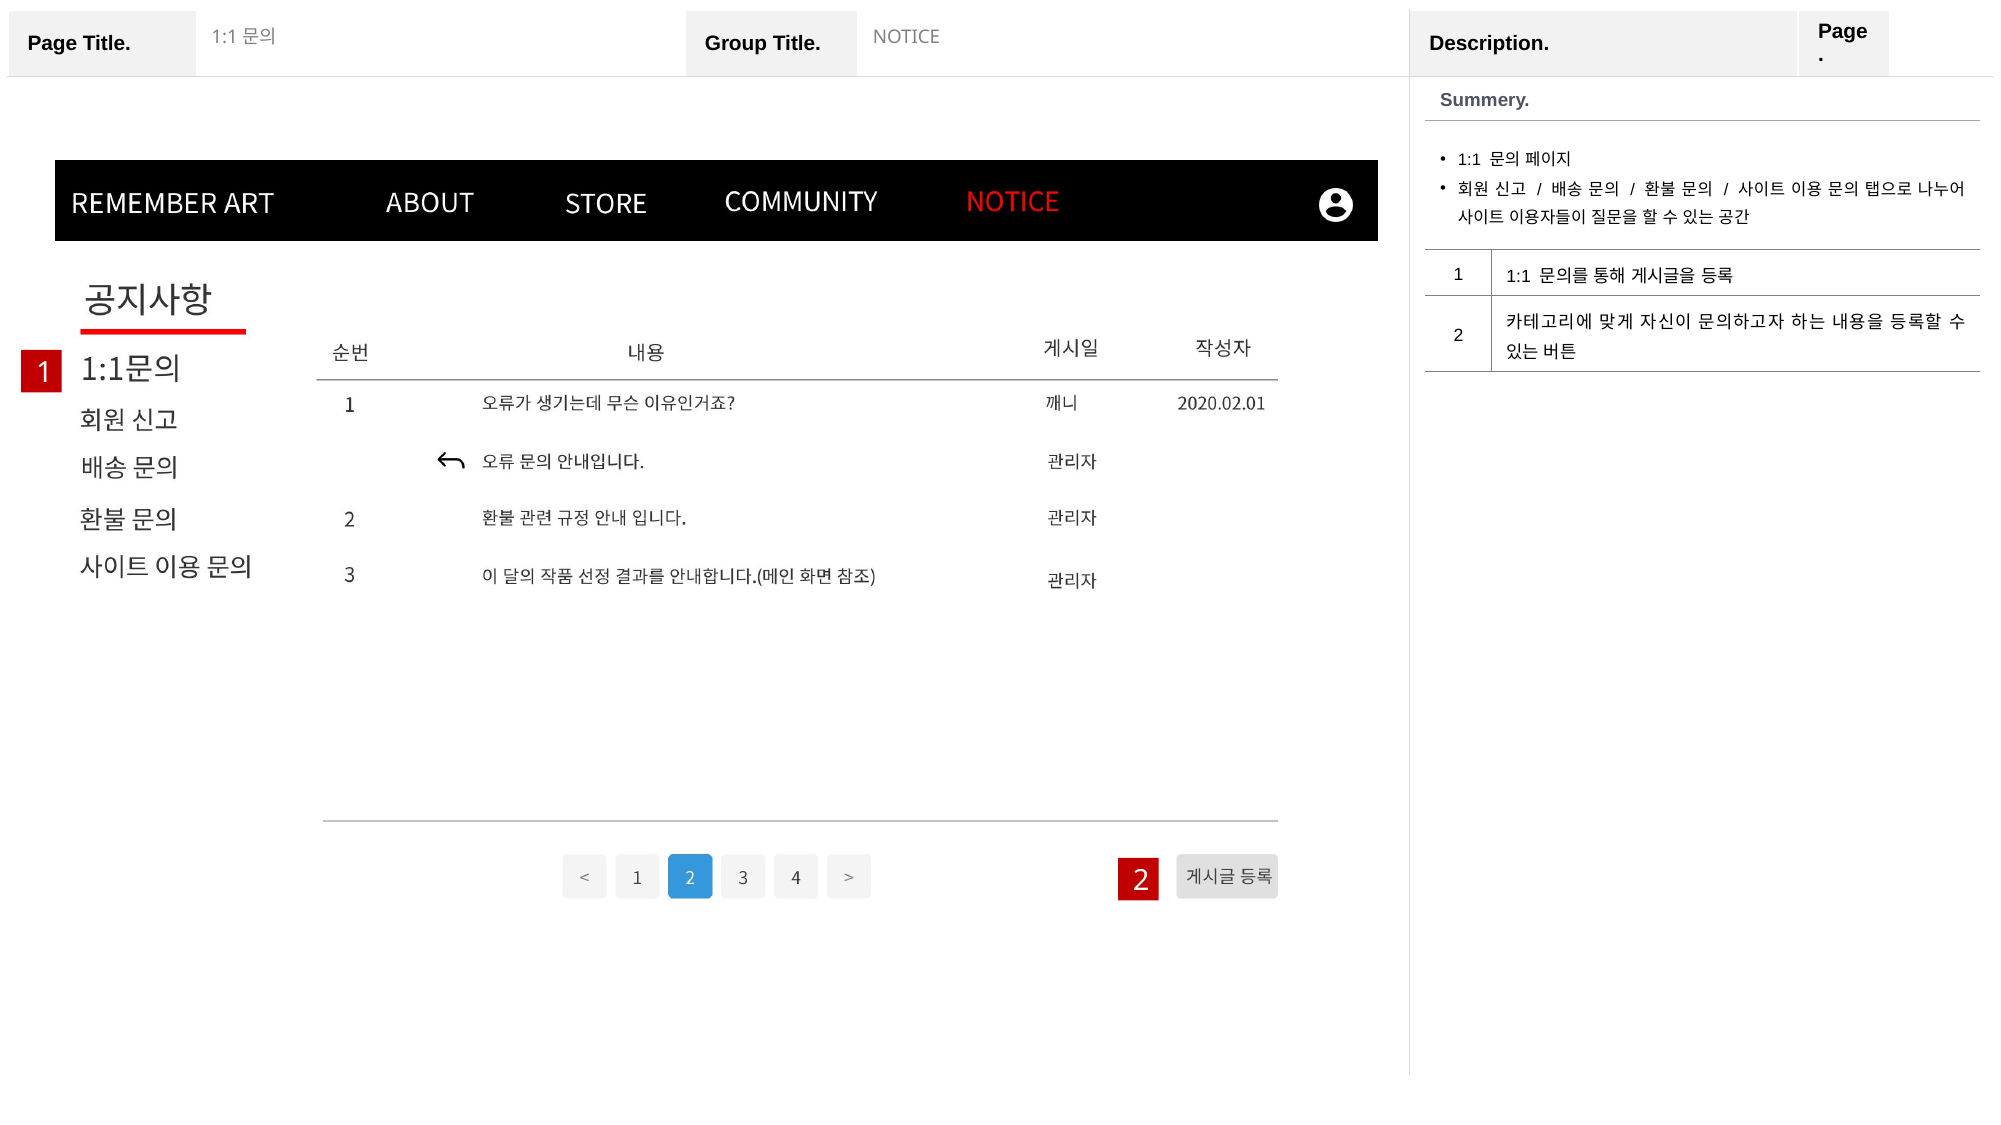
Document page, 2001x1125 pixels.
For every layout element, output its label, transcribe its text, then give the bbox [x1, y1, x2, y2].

table_cell 1:1 문의 페이지 회원 신고 / 배송 문의 / 환불 문의 / 사이트 이용 문의 탭으로 나누어 사이트 이용자들이 질문을 할 수 있는 공간 [1425, 121, 1980, 249]
list 1:1문의 [196, 18, 684, 55]
table_cell 1:1 문의를 통해 게시글을 등록 [1492, 250, 1980, 295]
list NOTICE [858, 18, 1405, 55]
table_cell 카테고리에 맞게 자신이 문의하고자 하는 내용을 등록할 수 있는 버튼 [1492, 296, 1980, 371]
table_cell 2 [1425, 296, 1491, 371]
table_header Summery. [1425, 78, 1980, 120]
picture [54, 160, 1379, 984]
table_cell 1 [1425, 250, 1491, 295]
text_box 1 [19, 348, 49, 395]
